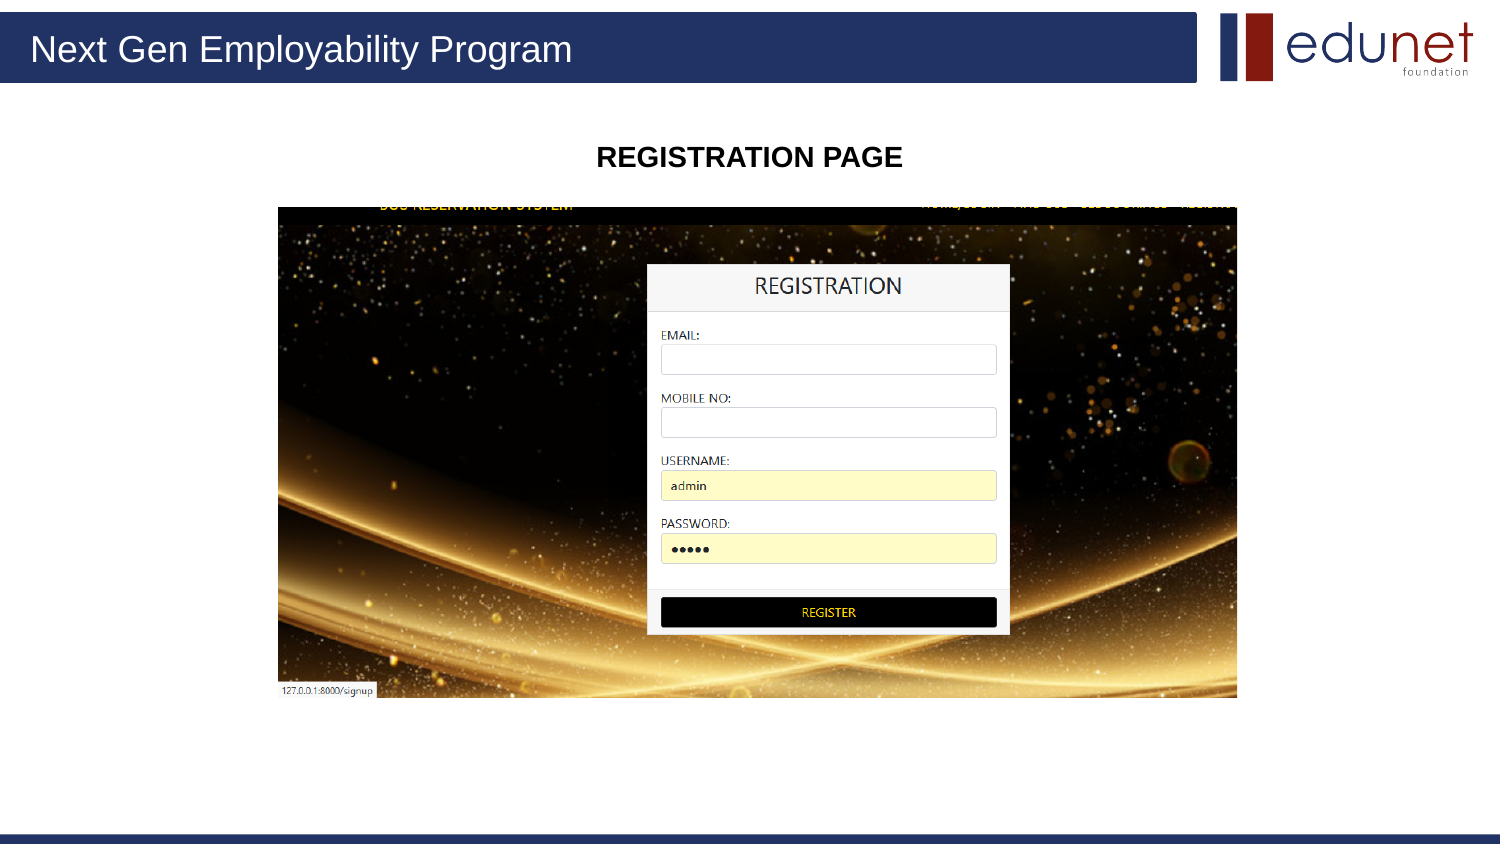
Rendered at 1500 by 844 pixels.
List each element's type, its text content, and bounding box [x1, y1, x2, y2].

picture [1279, 14, 1482, 83]
title REGISTRATION PAGE [103, 104, 1397, 208]
picture [137, 207, 1238, 726]
